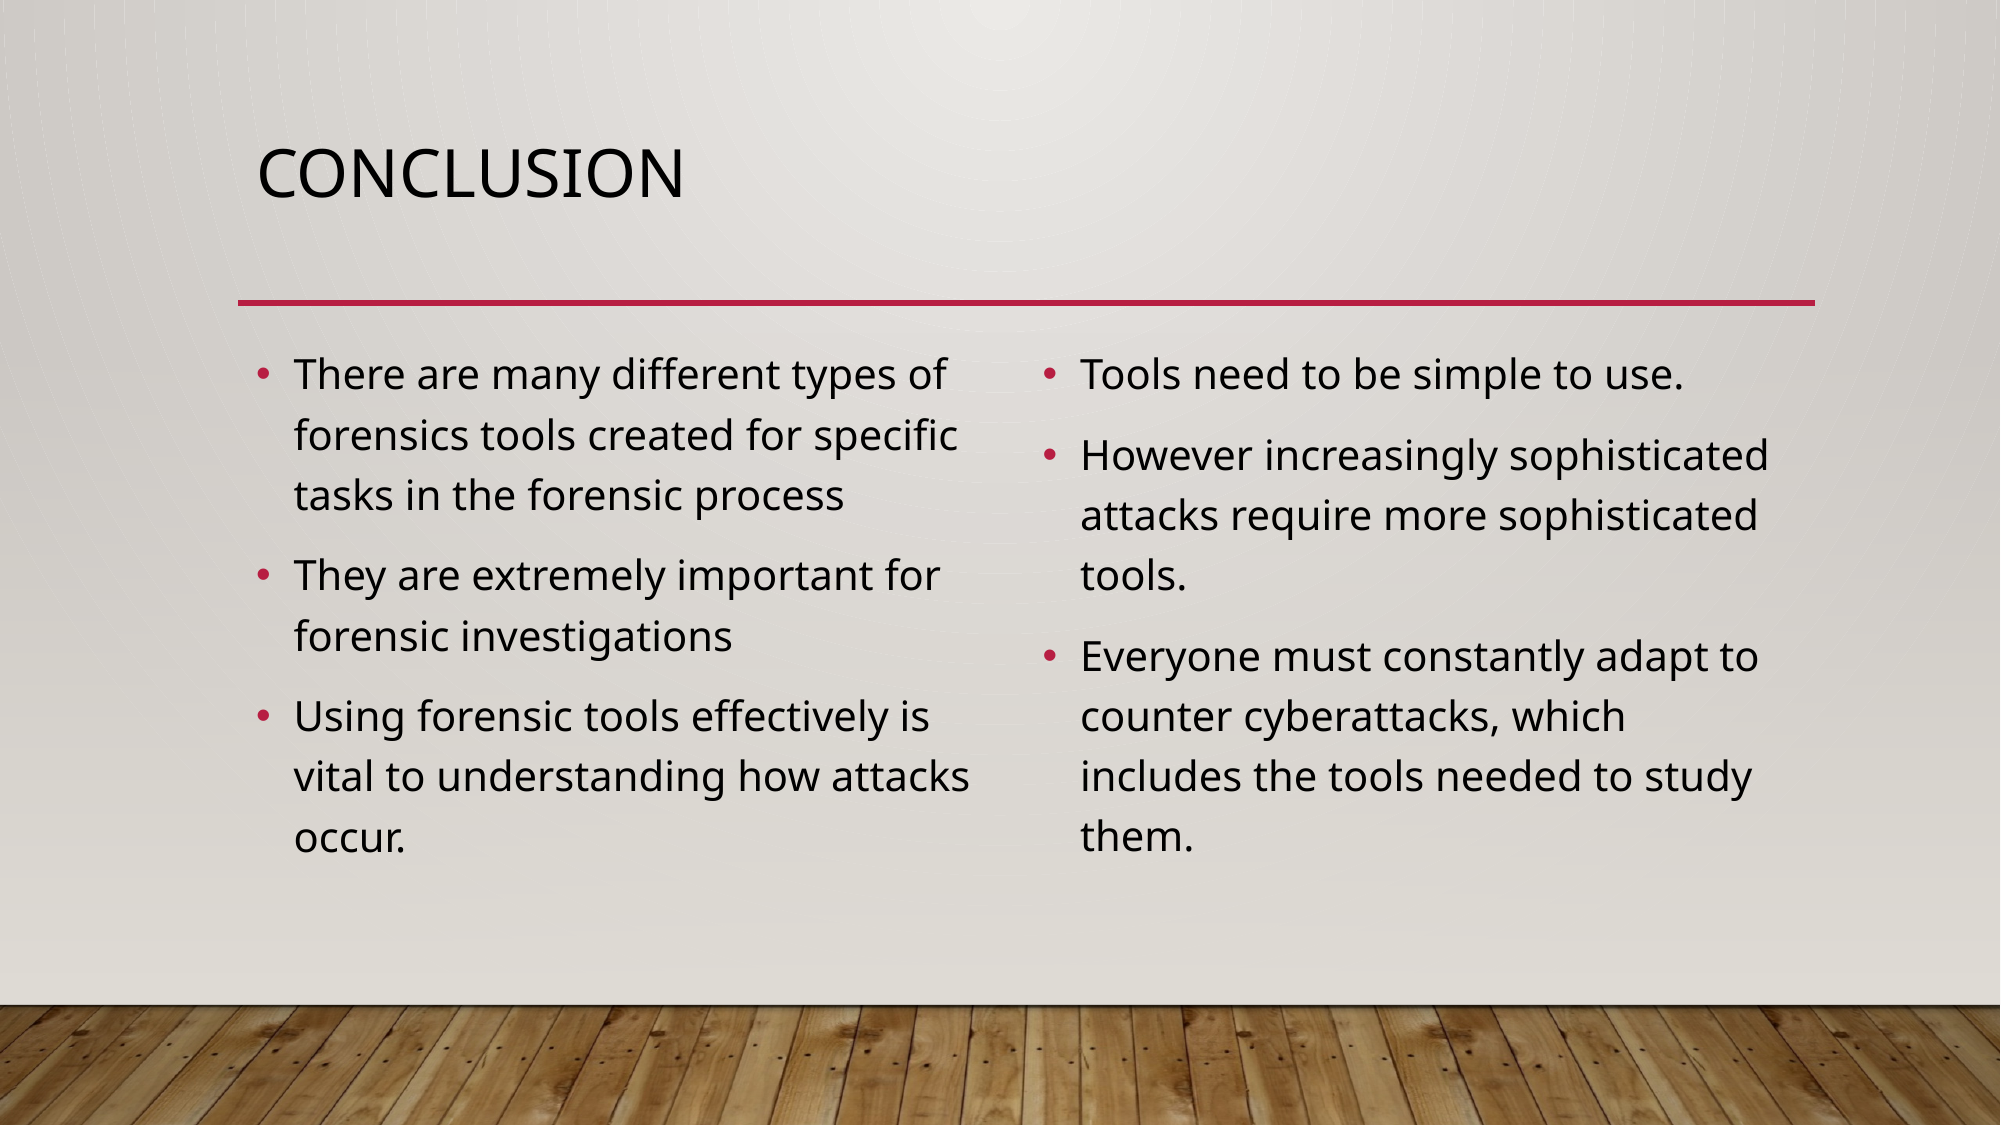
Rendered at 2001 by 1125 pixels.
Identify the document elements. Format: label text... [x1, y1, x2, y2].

text_box There are many different types of forensics tools created for specific tasks in the forensic process They are extremely important for forensic investigations Using forensic tools effectively is vital to understanding how attacks occur. [240, 330, 1000, 897]
list Tools need to be simple to use. However increasingly sophisticated attacks require more sophisticated tools. Everyone must constantly adapt to counter cyberattacks, which includes the tools needed to study them. [1027, 330, 1814, 897]
title Conclusion [240, 131, 1814, 305]
picture [0, 1005, 2000, 1125]
